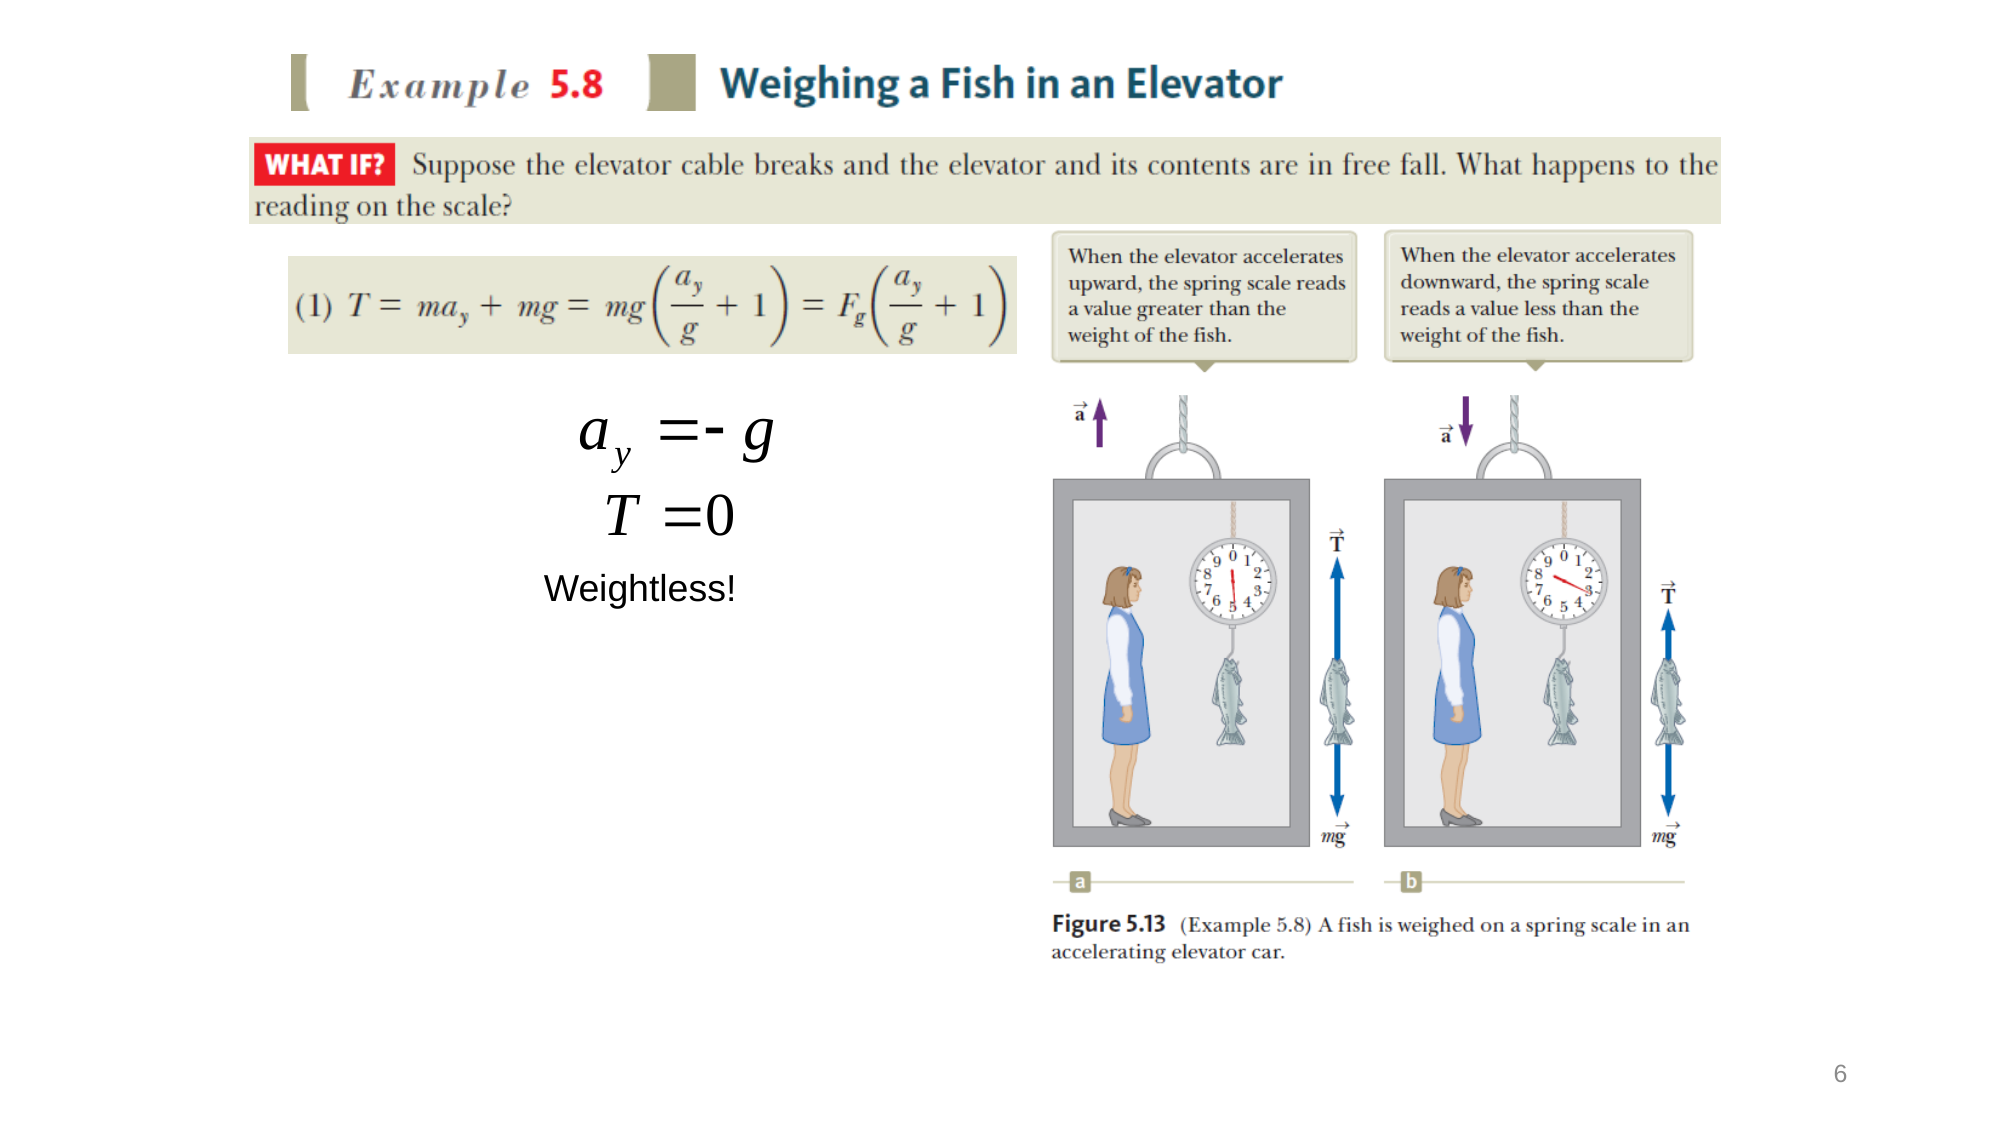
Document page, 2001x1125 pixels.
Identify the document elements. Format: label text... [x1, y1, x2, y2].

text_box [568, 385, 793, 487]
text_box Weightless! [528, 556, 752, 617]
picture [249, 137, 1721, 967]
picture [291, 54, 1295, 111]
slide_number 6 [1412, 1042, 1863, 1103]
picture [288, 256, 1017, 354]
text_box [598, 479, 746, 551]
